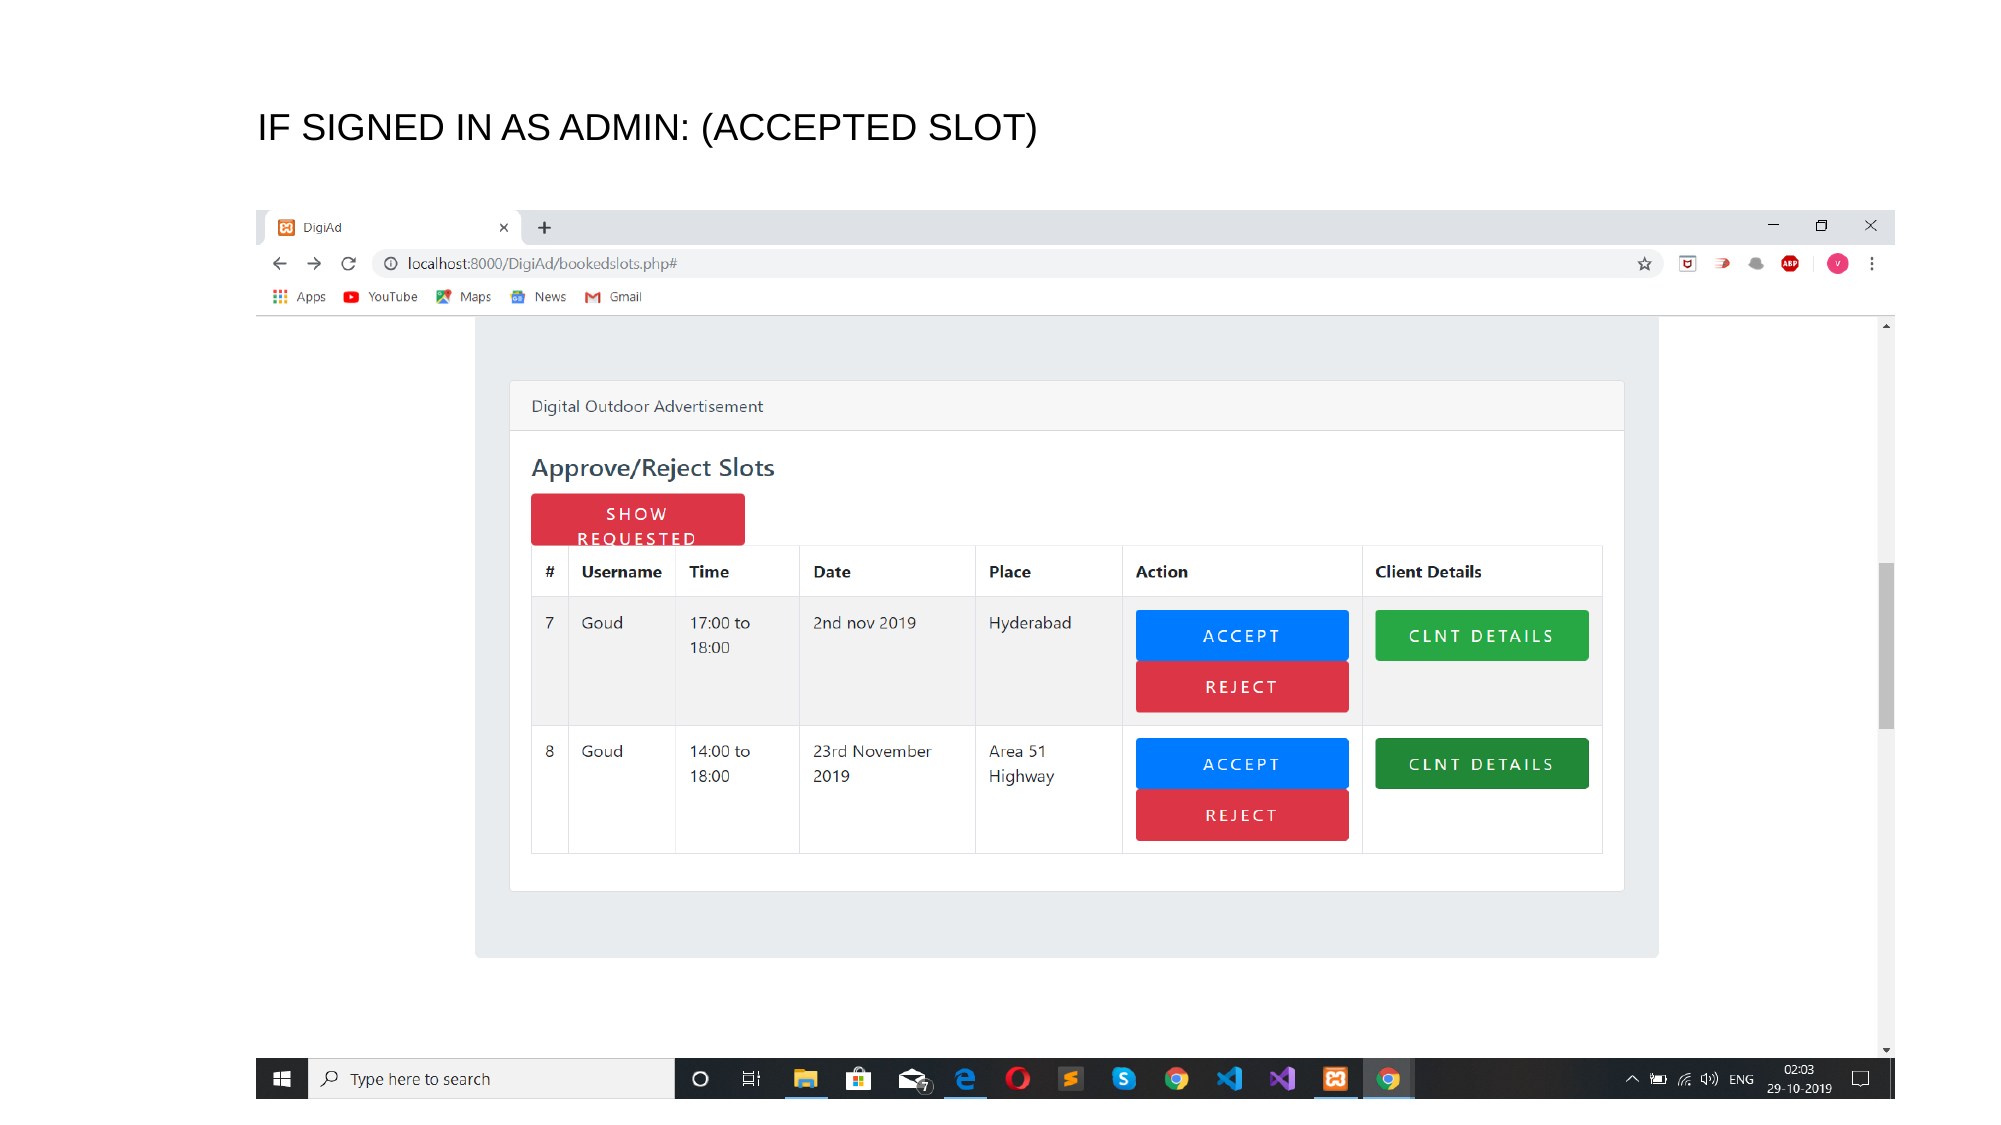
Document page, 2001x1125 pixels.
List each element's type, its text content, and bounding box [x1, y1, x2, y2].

picture [256, 210, 1895, 1099]
text_box IF SIGNED IN AS ADMIN: (ACCEPTED SLOT) [242, 95, 1054, 156]
